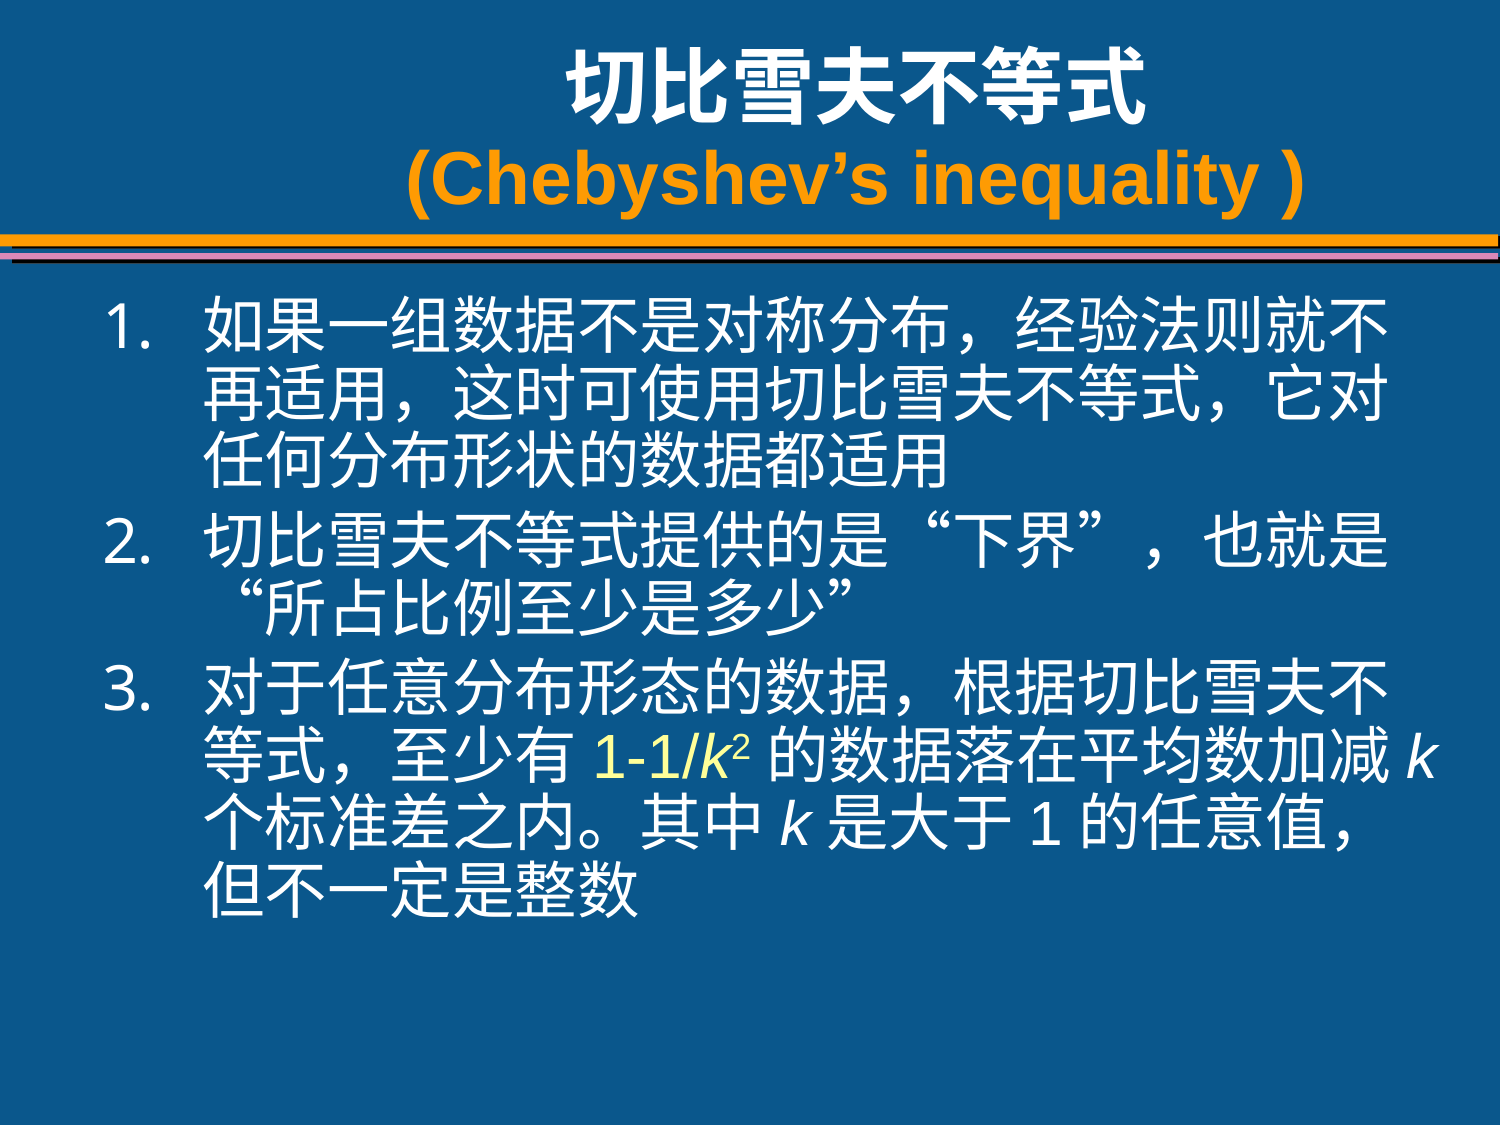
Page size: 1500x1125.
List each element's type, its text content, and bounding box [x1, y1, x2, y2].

title 切比雪夫不等式 (Chebyshev’s inequality ) [300, 37, 1413, 225]
list 如果一组数据不是对称分布，经验法则就不再适用，这时可使用切比雪夫不等式，它对任何分布形状的数据都适用 切比雪夫不等式提供的是“下界”，也就是“所占比例至少是多少” 对于任意分布形态的数据，根据切比雪夫不等式，至少有1-1/k2的数据落在平均数加减k个标准差之内。其中k是大于1的任意值，但不一定是整数 [87, 287, 1463, 988]
